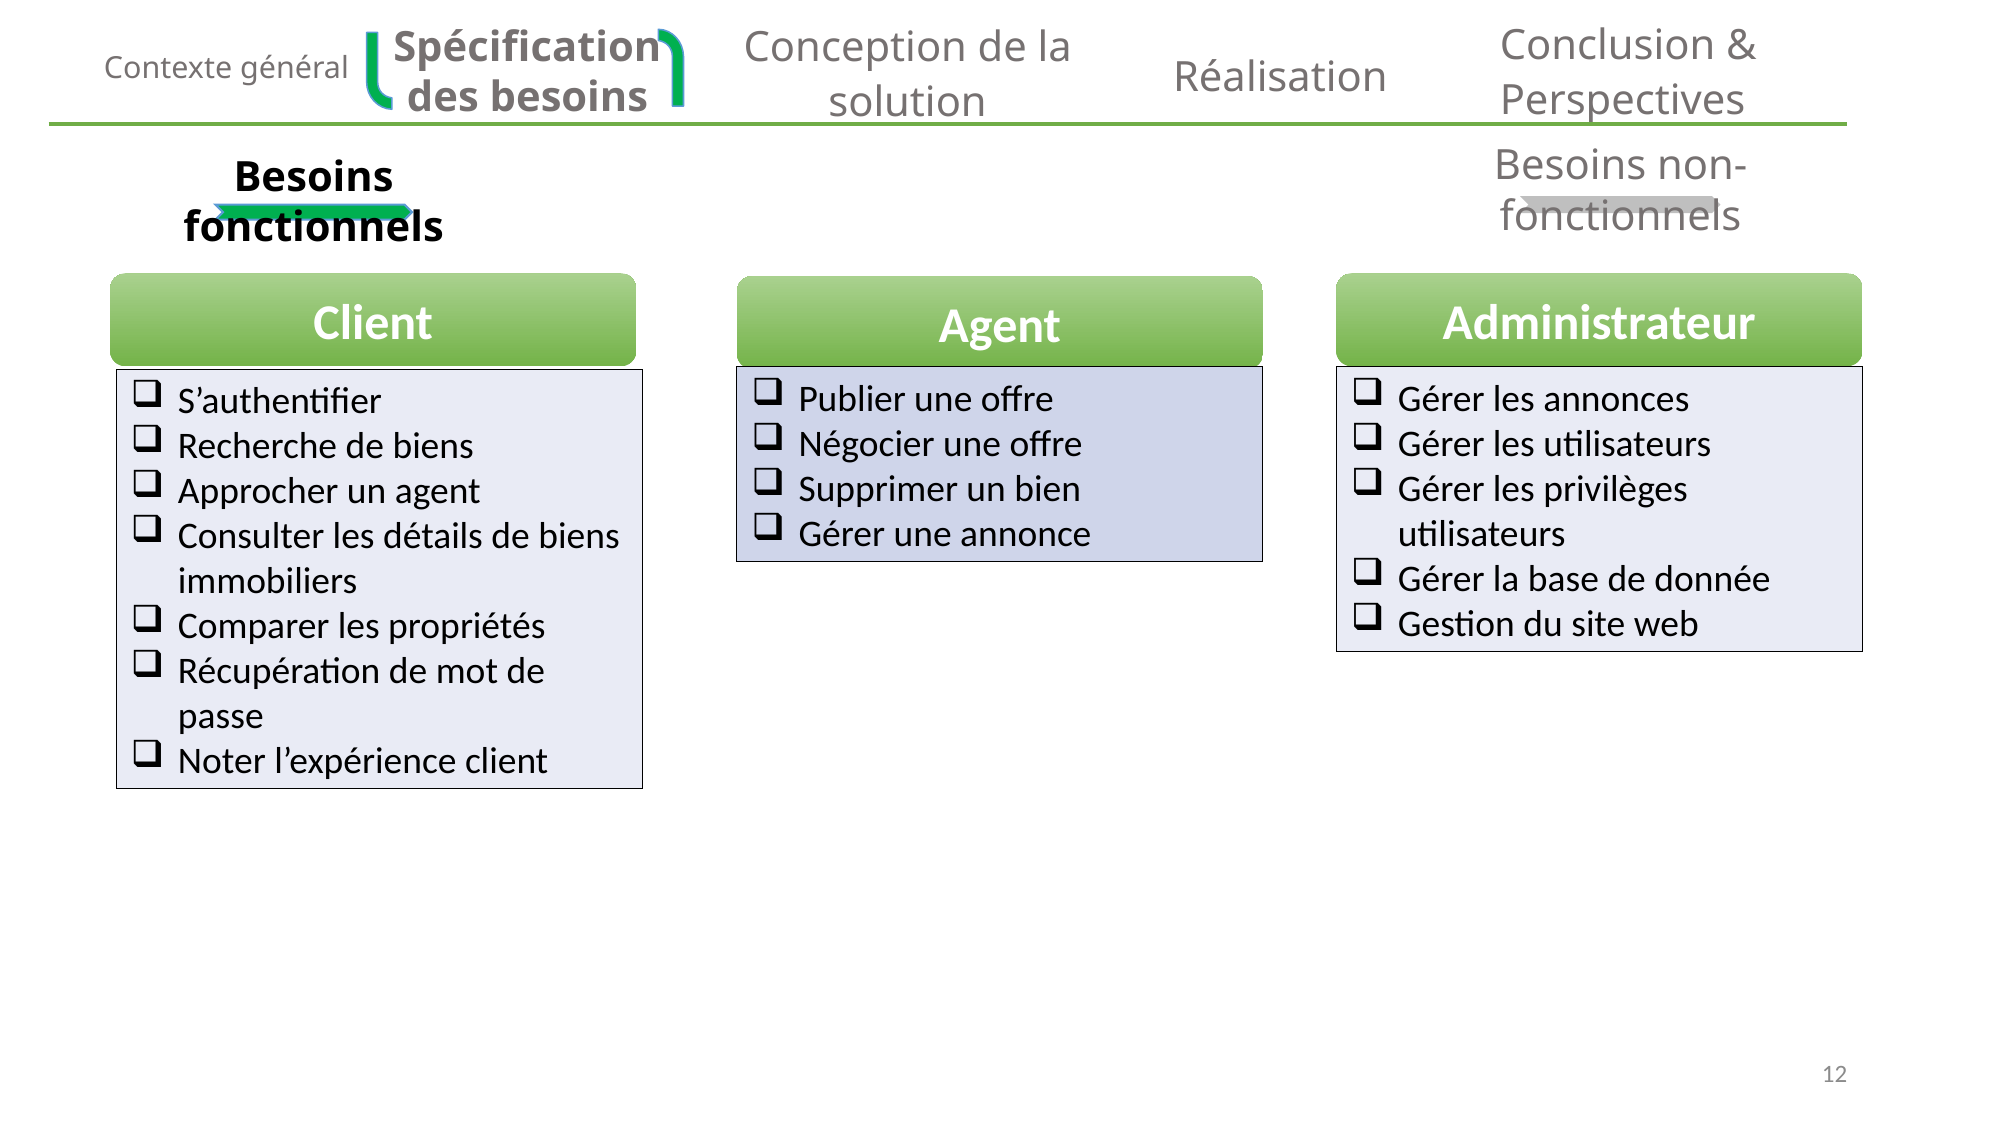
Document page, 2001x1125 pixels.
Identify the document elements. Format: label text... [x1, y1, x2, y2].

text_box Contexte général [103, 33, 364, 101]
text_box Client [110, 273, 637, 367]
slide_number 12 [1412, 1042, 1863, 1103]
text_box Spécification des besoins [364, 32, 382, 108]
text_box Besoins fonctionnels [138, 142, 489, 258]
text_box Administrateur [1336, 273, 1863, 366]
text_box Conclusion & Perspectives [1499, 31, 1863, 105]
text_box S’authentifier Recherche de biens Approcher un agent Consulter les détails de biens immobiliers Comparer les propriétés Récupération de mot de passe Noter l’expérience client [116, 369, 643, 789]
text_box Besoins non-fonctionnels [1378, 130, 1863, 246]
text_box Gérer les annonces Gérer les utilisateurs Gérer les privilèges utilisateurs Gérer la base de donnée Gestion du site web [1336, 366, 1863, 652]
text_box Conception de la solution [742, 32, 1073, 107]
text_box Agent [736, 276, 1263, 366]
text_box [658, 29, 684, 107]
text_box Spécification des besoins [378, 32, 691, 108]
text_box Publier une offre Négocier une offre Supprimer un bien Gérer une annonce [736, 366, 1263, 562]
text_box [366, 32, 392, 110]
text_box Réalisation [1173, 35, 1500, 110]
